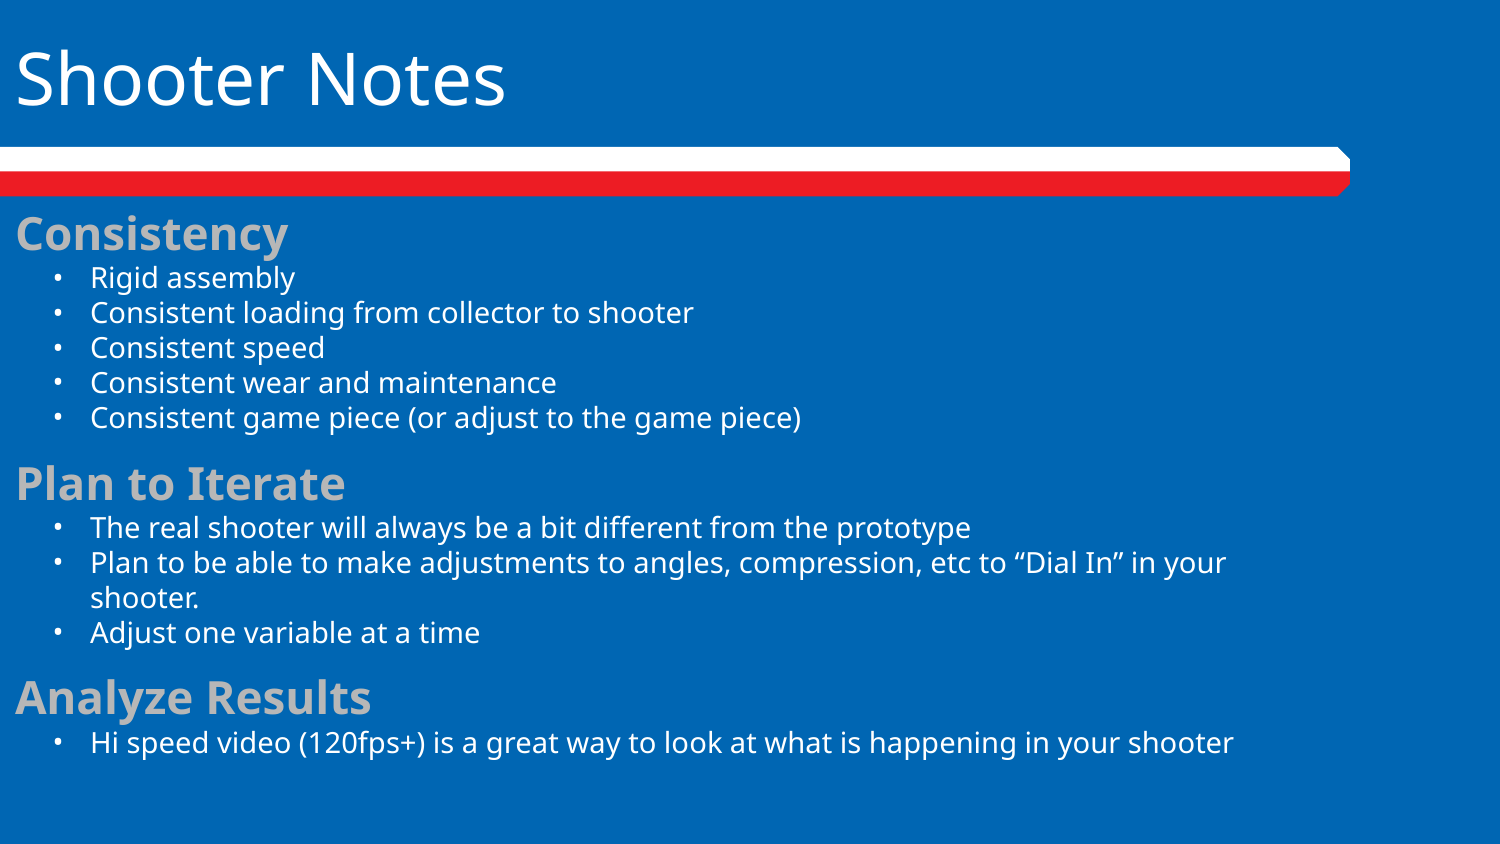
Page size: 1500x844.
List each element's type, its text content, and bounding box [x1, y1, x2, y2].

list Consistency Rigid assembly Consistent loading from collector to shooter Consistent speed Consistent wear and maintenance Consistent game piece (or adjust to the game piece) Plan to Iterate The real shooter will always be a bit different from the prototype Plan to be able to make adjustments to angles, compression, etc to “Dial In” in your shooter. Adjust one variable at a time Analyze Results Hi speed video (120fps+) is a great way to look at what is happening in your shooter [0, 196, 1350, 819]
title Shooter Notes [0, 6, 1350, 147]
